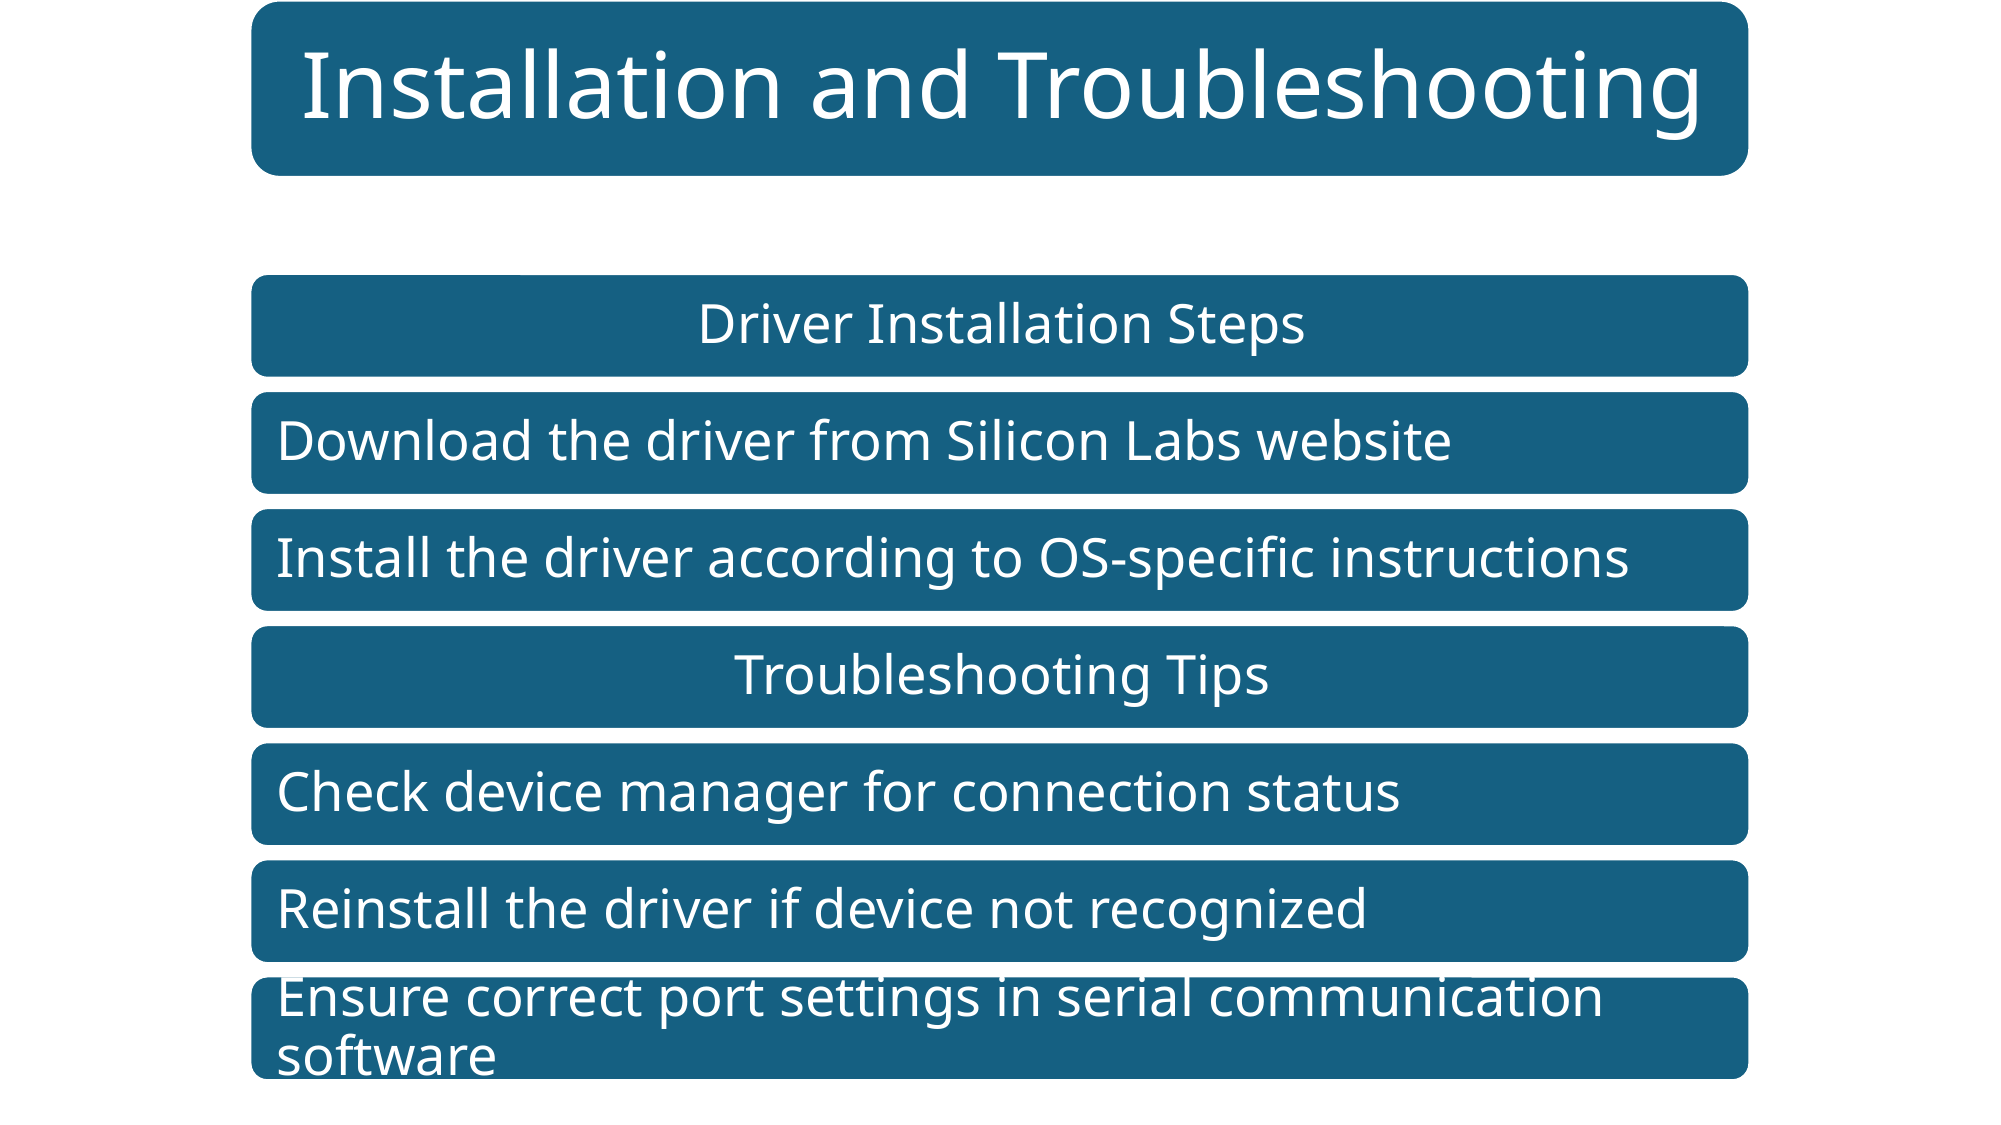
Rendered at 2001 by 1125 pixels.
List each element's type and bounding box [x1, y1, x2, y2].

text_box [249, 228, 1751, 1125]
text_box [249, 0, 1751, 178]
